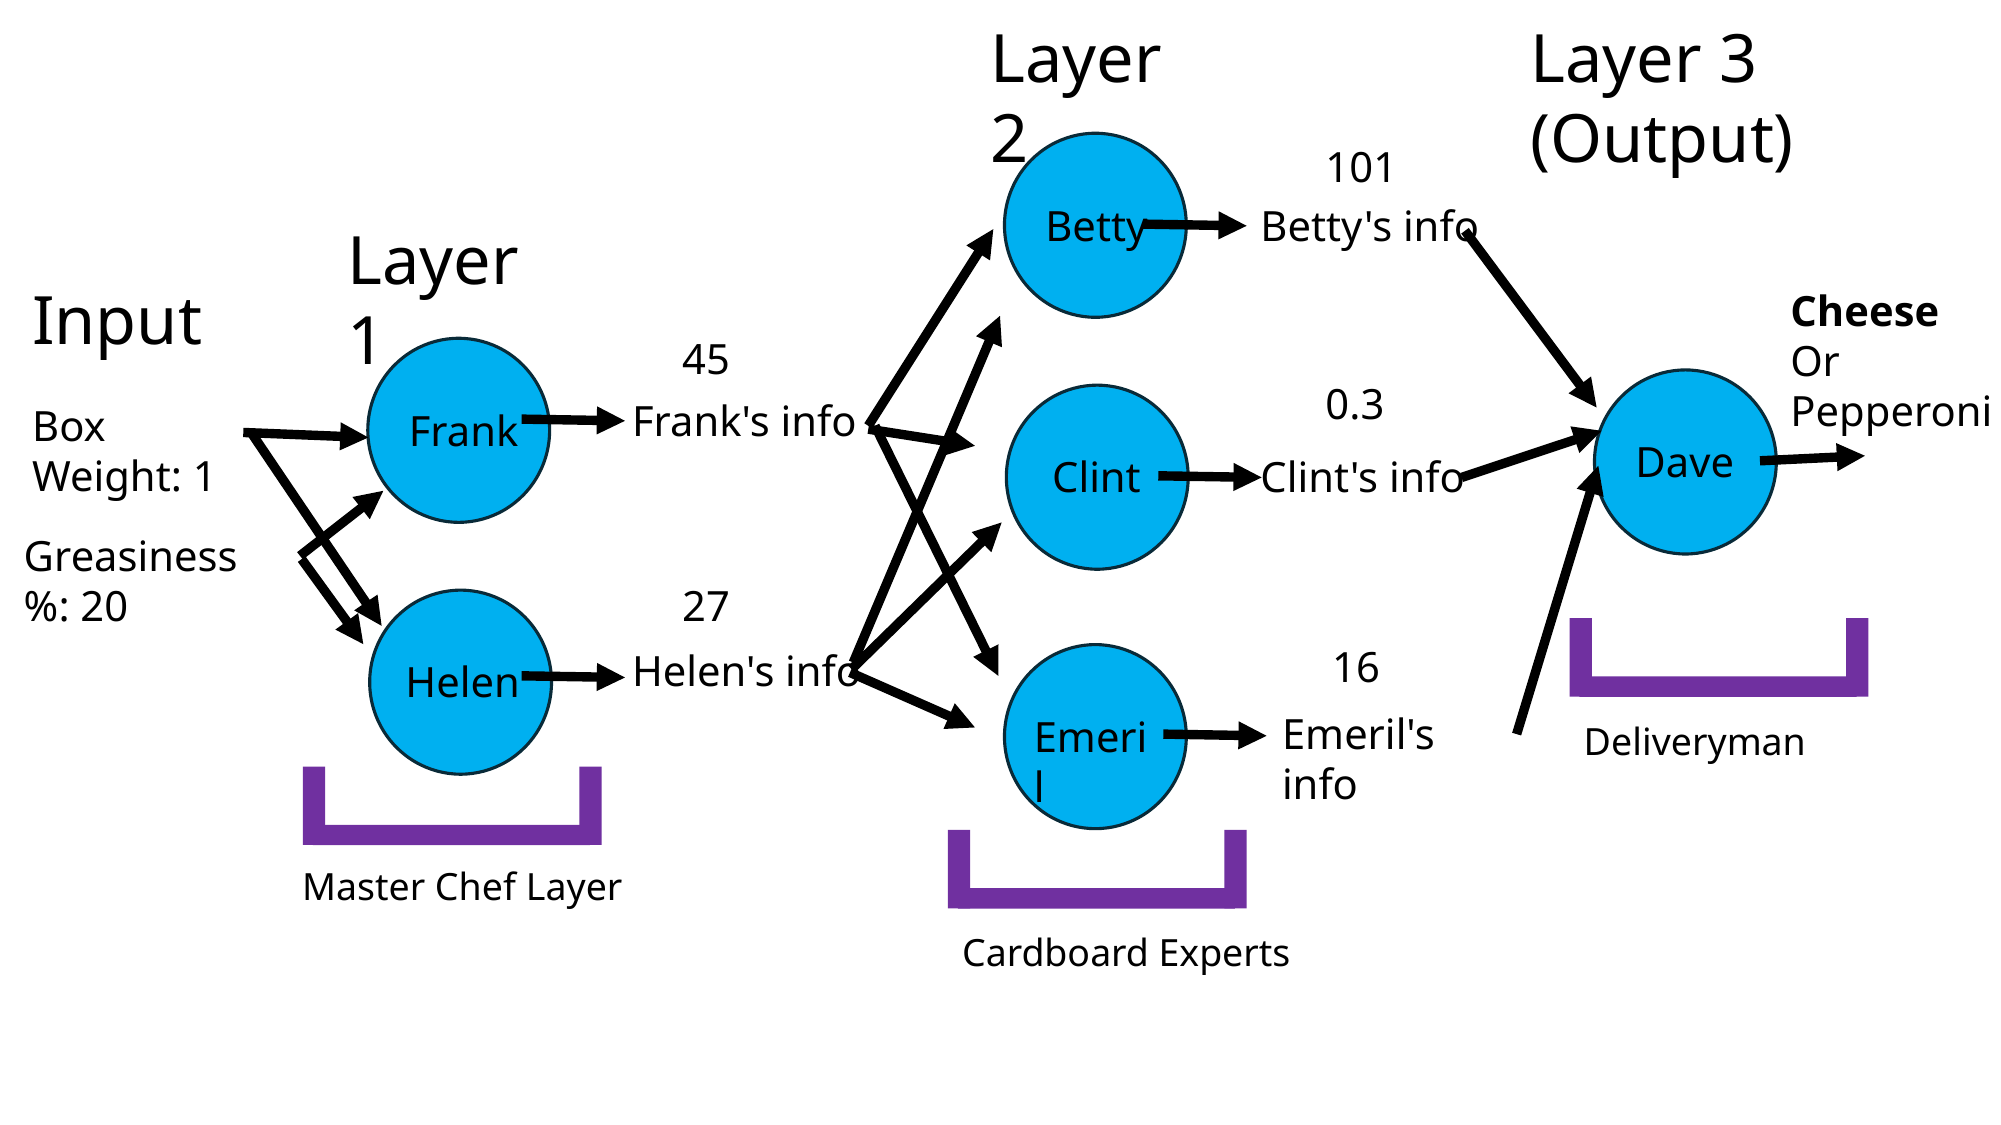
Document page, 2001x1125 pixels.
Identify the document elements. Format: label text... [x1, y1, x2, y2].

text_box [366, 386, 552, 524]
text_box [1002, 643, 1188, 788]
text_box Frank [393, 396, 541, 462]
text_box Dave [1620, 428, 1754, 494]
text_box Layer 2 [975, 8, 1216, 184]
text_box Emeril [1018, 703, 1172, 819]
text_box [1461, 430, 1603, 478]
text_box Deliveryman [1568, 710, 1949, 771]
text_box Frank's info [617, 386, 852, 452]
text_box [1004, 383, 1190, 571]
text_box 101 [1310, 133, 1432, 199]
text_box Box Weight: 1 [17, 391, 322, 507]
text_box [1759, 455, 1866, 462]
text_box Clint [1037, 443, 1159, 509]
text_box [301, 558, 364, 645]
text_box Betty's info [1245, 191, 1509, 257]
text_box Betty [1030, 191, 1164, 257]
text_box Cheese Or Pepperoni [1775, 276, 2000, 442]
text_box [242, 431, 249, 439]
text_box Layer 1 [332, 210, 573, 386]
text_box Helen's info [617, 636, 851, 702]
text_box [1464, 230, 1598, 408]
text_box [1172, 739, 1188, 790]
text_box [874, 670, 999, 677]
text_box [1142, 223, 1248, 227]
text_box [1598, 368, 1778, 556]
text_box Clint's info [1245, 443, 1509, 509]
text_box [368, 588, 554, 765]
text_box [249, 430, 383, 627]
text_box Greasiness %: 20 [8, 521, 301, 637]
text_box 16 [1317, 633, 1439, 699]
text_box 45 [667, 325, 756, 391]
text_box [302, 765, 603, 846]
text_box 0.3 [1310, 370, 1432, 436]
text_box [521, 418, 626, 422]
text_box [1516, 465, 1599, 735]
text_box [849, 671, 976, 728]
text_box [1051, 819, 1140, 829]
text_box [1599, 617, 1869, 698]
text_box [851, 521, 1003, 670]
text_box [1002, 184, 1188, 319]
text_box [852, 315, 1001, 663]
text_box Master Chef Layer [287, 855, 667, 916]
text_box Layer 3 (Output) [1515, 8, 1949, 184]
text_box 27 [667, 571, 756, 637]
text_box Input [17, 270, 219, 366]
text_box Emeril's info [1267, 700, 1531, 816]
text_box Helen [390, 648, 537, 714]
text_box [867, 228, 994, 315]
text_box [1162, 733, 1268, 737]
text_box Cardboard Experts [947, 921, 1327, 982]
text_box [947, 829, 1248, 910]
